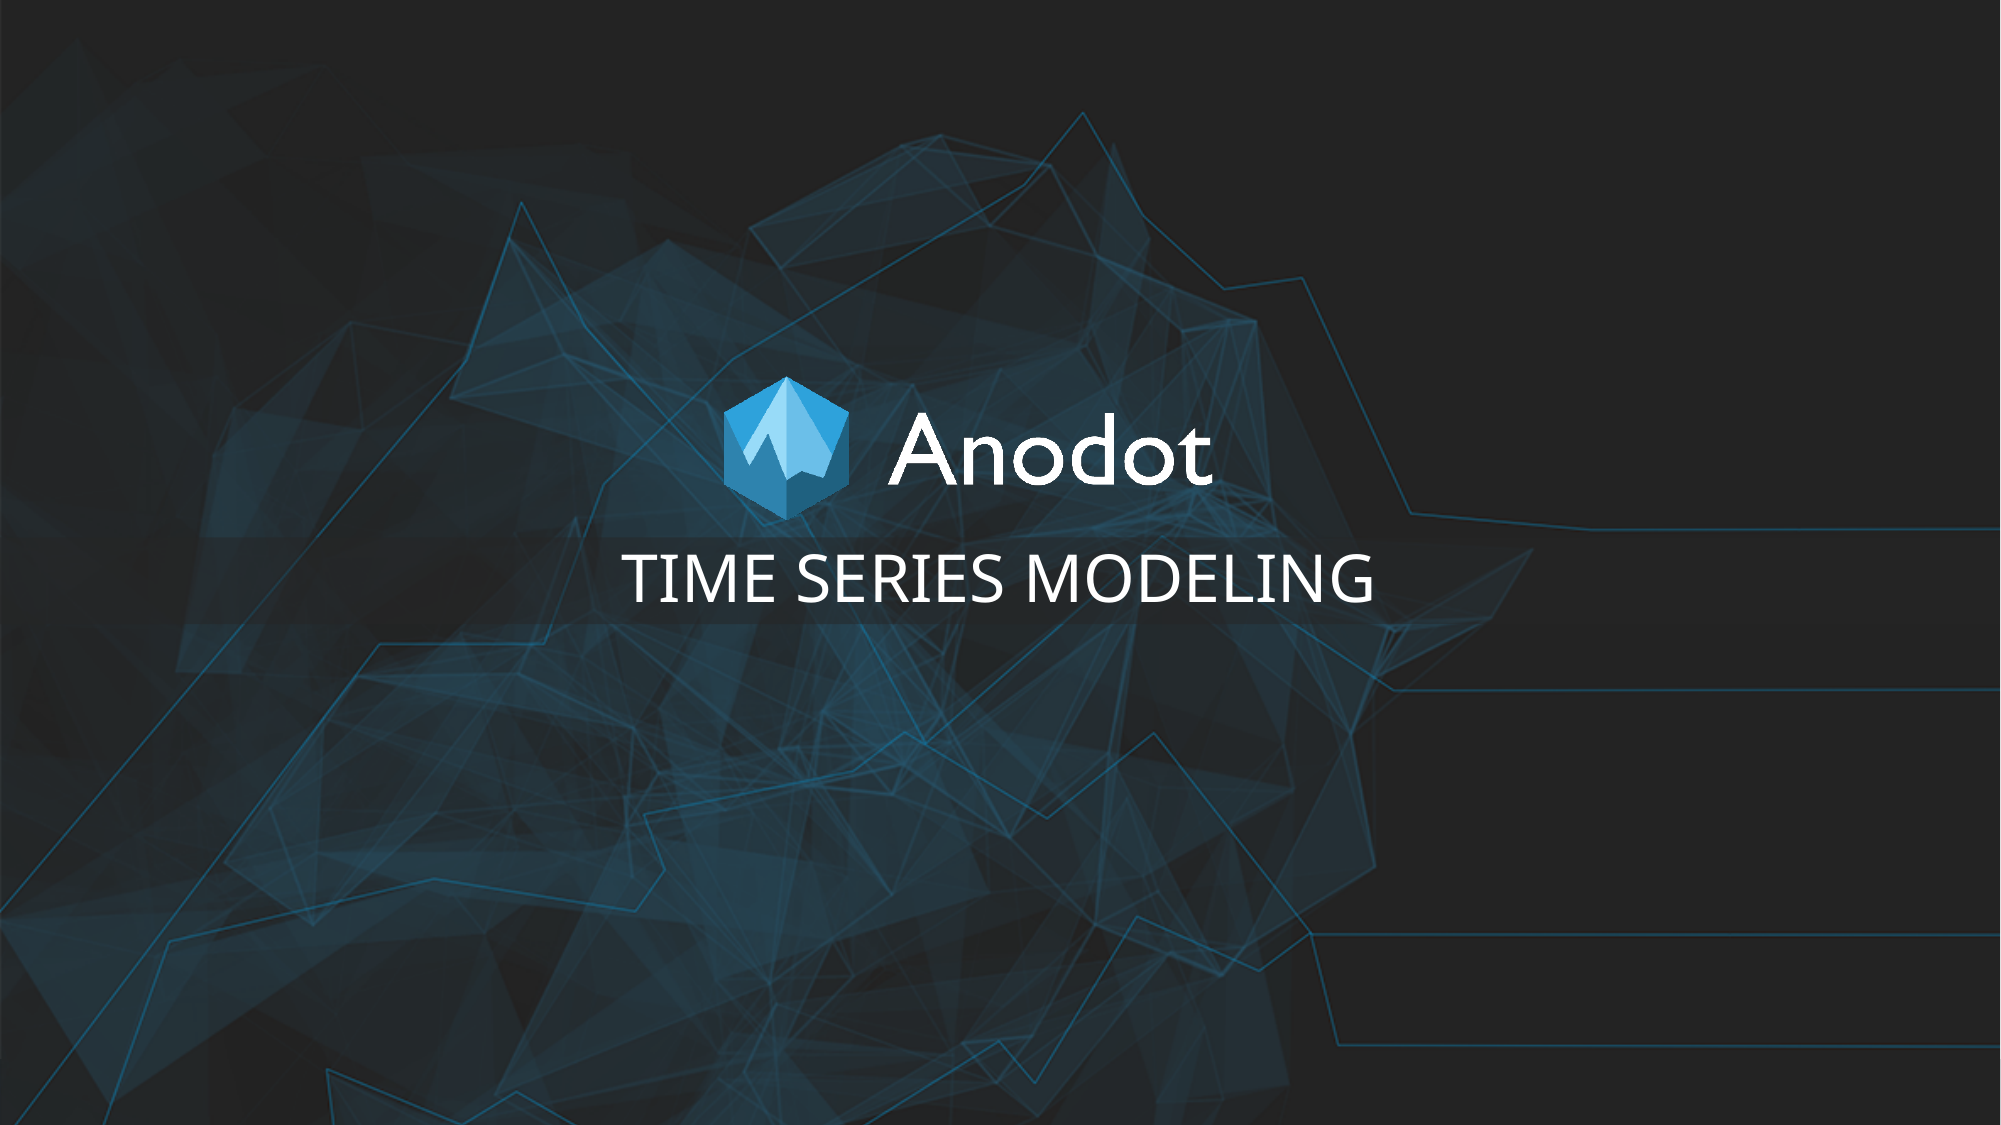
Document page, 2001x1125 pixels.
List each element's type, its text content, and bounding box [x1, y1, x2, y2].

title TIME SERIES MODELING [0, 537, 2000, 625]
picture [0, 0, 2001, 1125]
